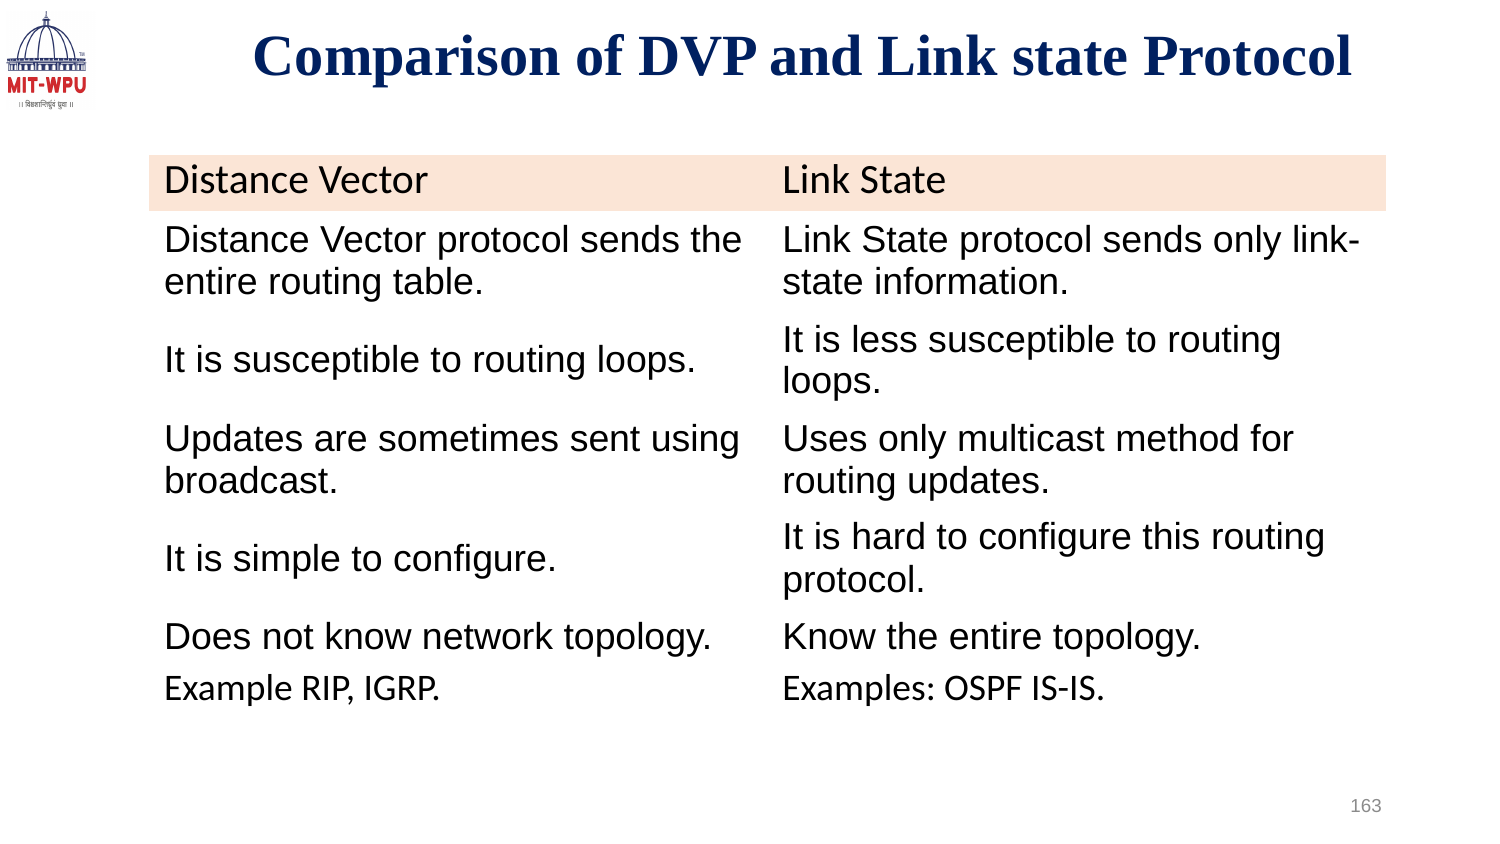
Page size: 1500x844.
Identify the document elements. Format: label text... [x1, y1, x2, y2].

table_cell Examples: OSPF IS-IS. [768, 665, 1386, 717]
text_box Comparison of DVP and Link state Protocol [134, 15, 1472, 93]
table_cell Uses only multicast method for routing updates. [768, 409, 1386, 509]
table_cell Distance Vector protocol sends the entire routing table. [149, 211, 768, 310]
slide_number 163 [1059, 782, 1397, 827]
table_header Distance Vector [149, 155, 768, 211]
table_cell It is susceptible to routing loops. [149, 310, 768, 409]
table_cell Link State protocol sends only link-state information. [768, 211, 1386, 310]
table_cell Does not know network topology. [149, 608, 768, 665]
table_cell Example RIP, IGRP. [149, 665, 768, 717]
table_cell It is hard to configure this routing protocol. [768, 509, 1386, 608]
table_cell Updates are sometimes sent using broadcast. [149, 409, 768, 509]
picture [6, 11, 96, 110]
table_header Link State [768, 155, 1386, 211]
table_cell It is less susceptible to routing loops. [768, 310, 1386, 409]
table_cell Know the entire topology. [768, 608, 1386, 665]
table_cell It is simple to configure. [149, 509, 768, 608]
